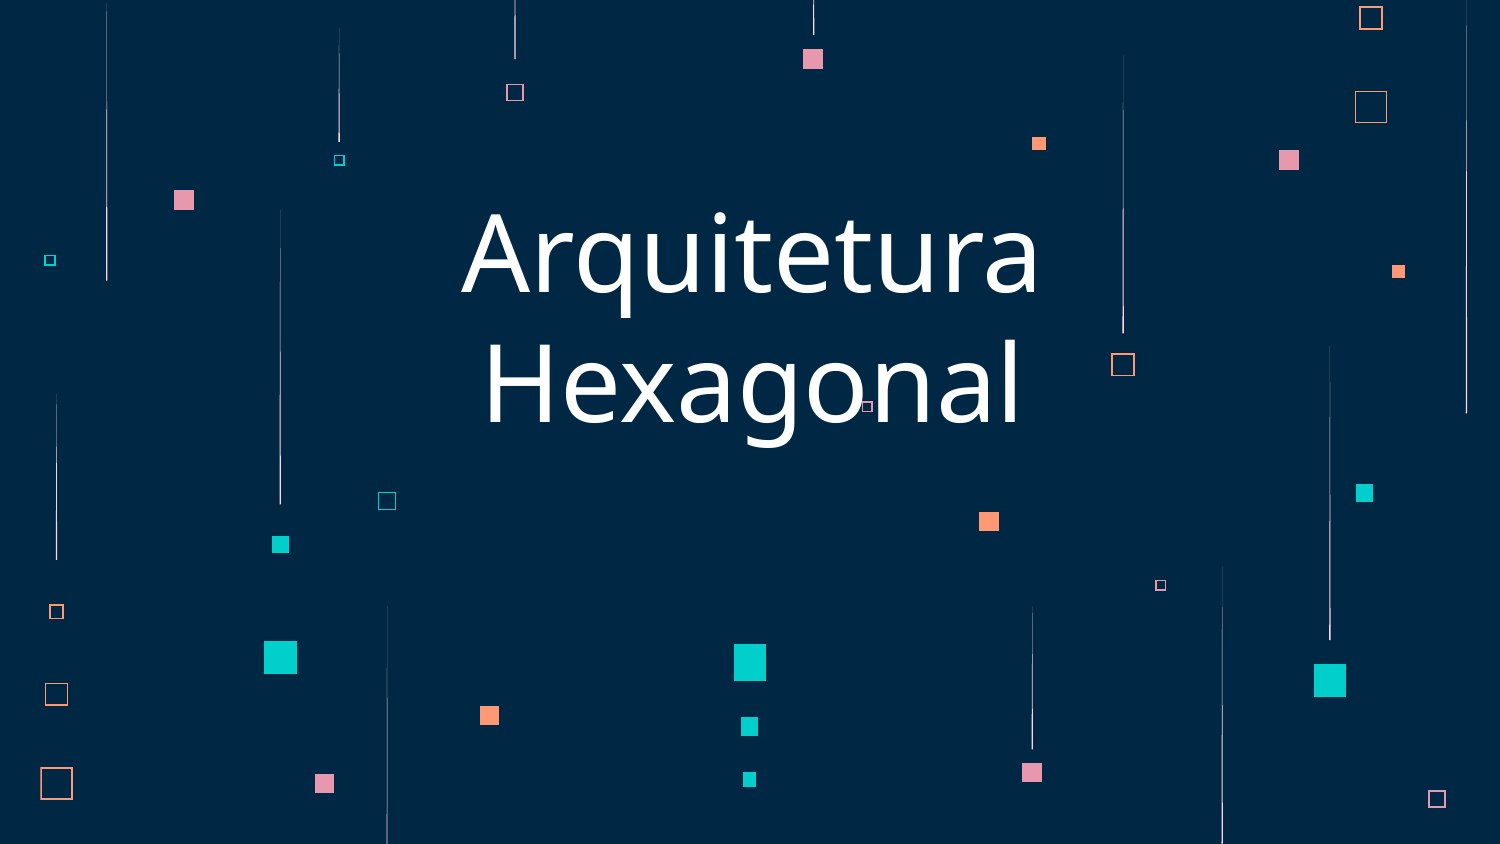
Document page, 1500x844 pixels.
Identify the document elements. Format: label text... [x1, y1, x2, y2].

text_box [979, 511, 999, 532]
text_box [1313, 345, 1347, 698]
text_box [263, 209, 297, 675]
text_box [1022, 606, 1043, 783]
text_box [314, 773, 335, 794]
title Arquitetura Hexagonal [167, 123, 1339, 459]
text_box [1032, 137, 1046, 151]
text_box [733, 644, 767, 787]
text_box [479, 705, 500, 726]
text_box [1111, 55, 1135, 376]
